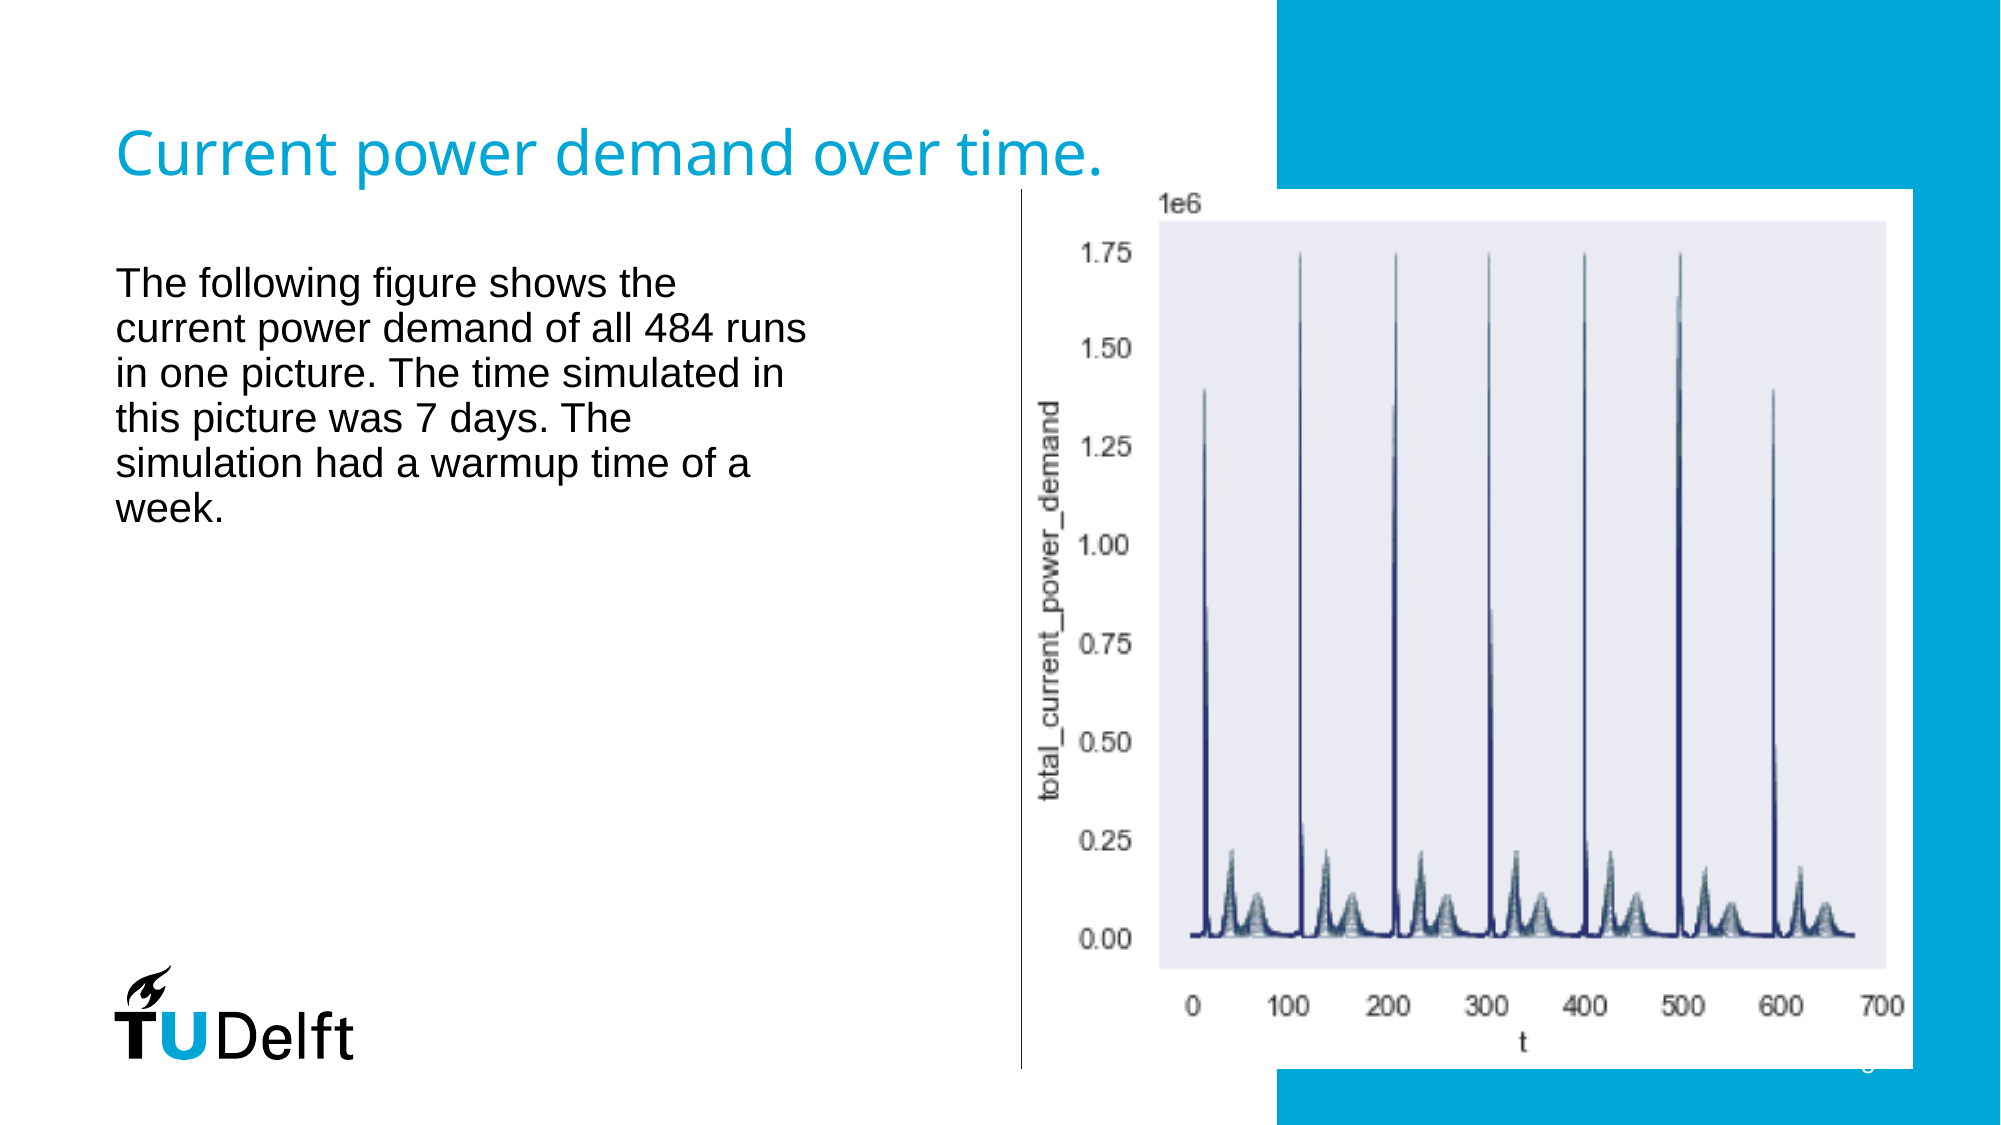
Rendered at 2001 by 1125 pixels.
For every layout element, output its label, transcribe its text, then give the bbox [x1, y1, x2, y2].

title Current power demand over time. [115, 121, 1154, 203]
picture [1020, 189, 1912, 1070]
list The following figure shows the current power demand of all 484 runs in one picture. The time simulated in this picture was 7 days. The simulation had a warmup time of a week. [115, 260, 829, 977]
